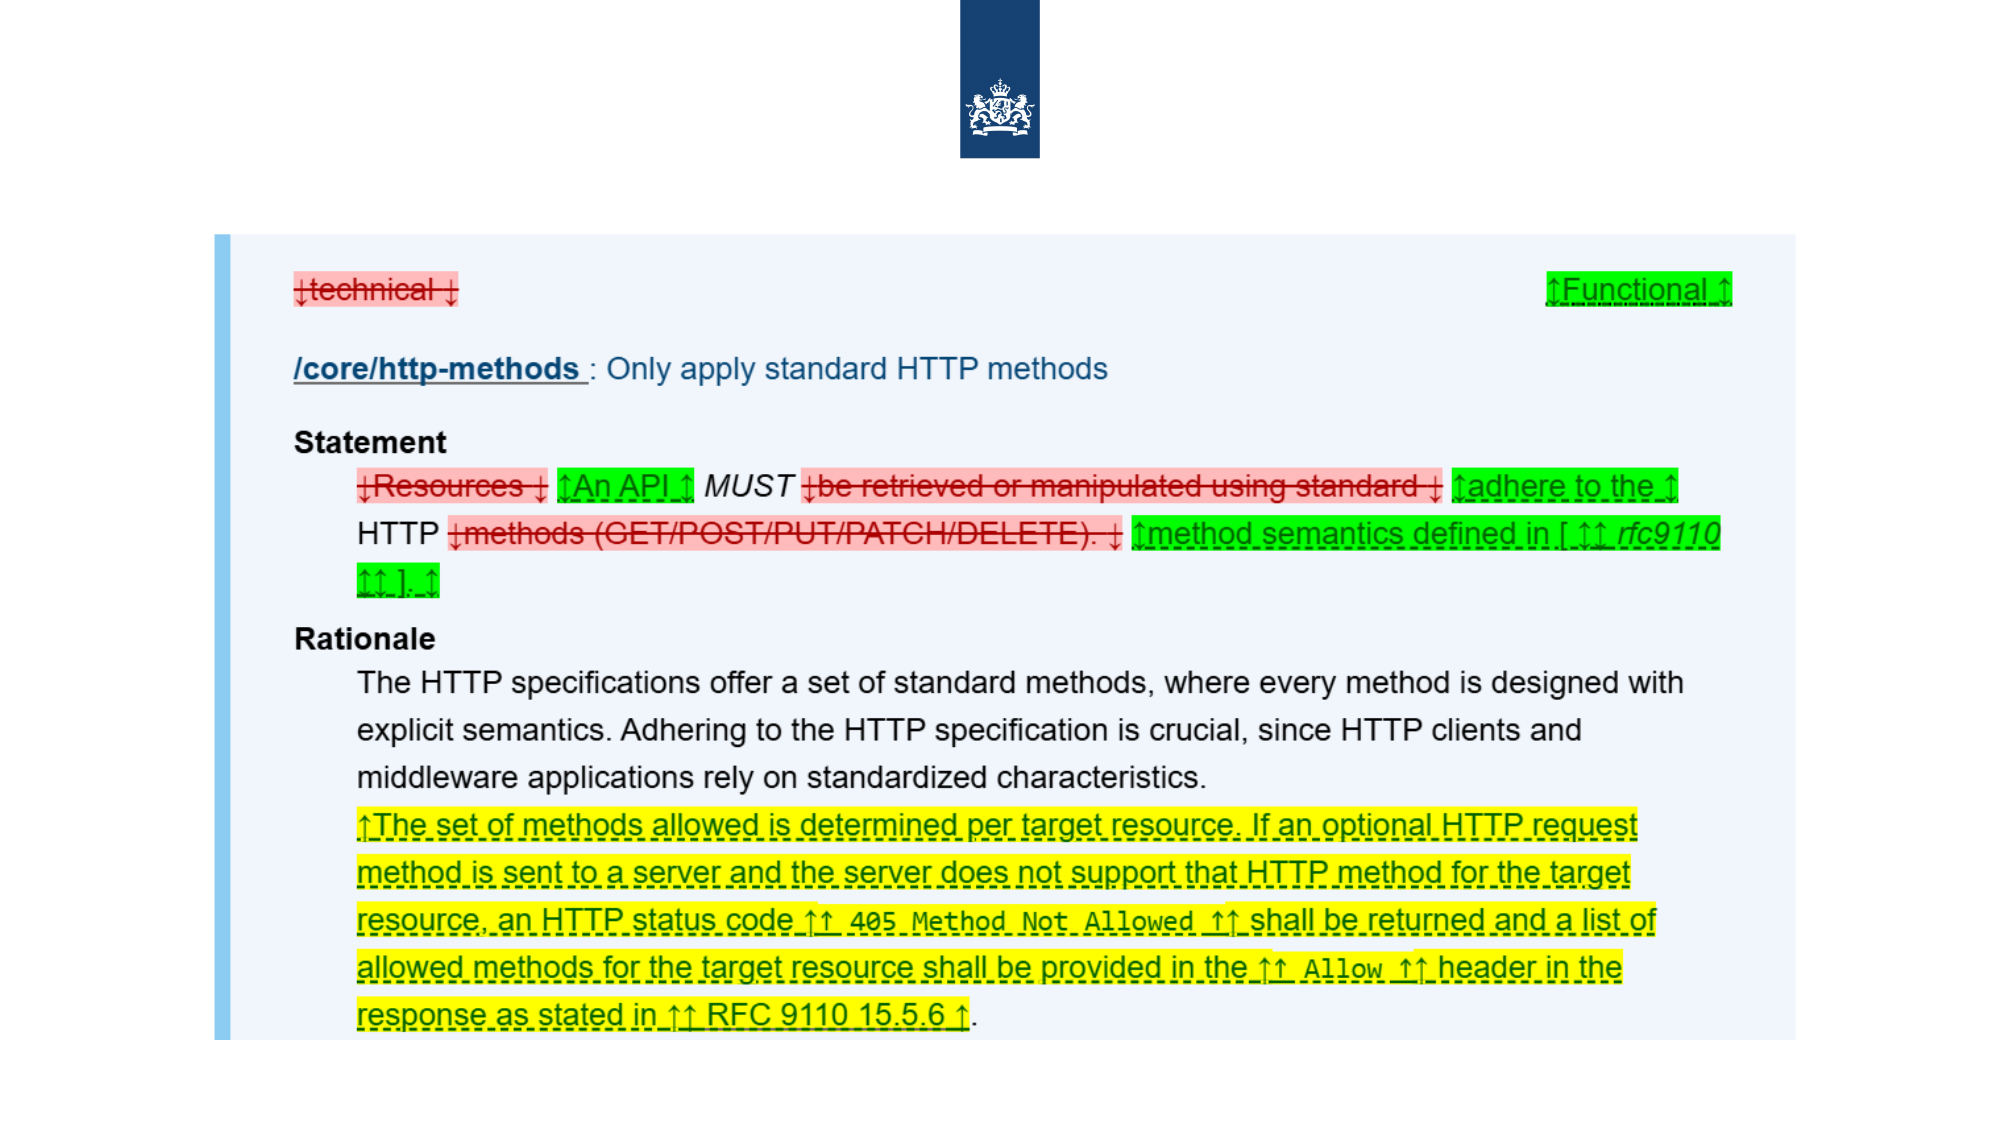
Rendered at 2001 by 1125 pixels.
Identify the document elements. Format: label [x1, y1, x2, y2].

picture [191, 212, 1809, 1040]
picture [960, 0, 1040, 198]
